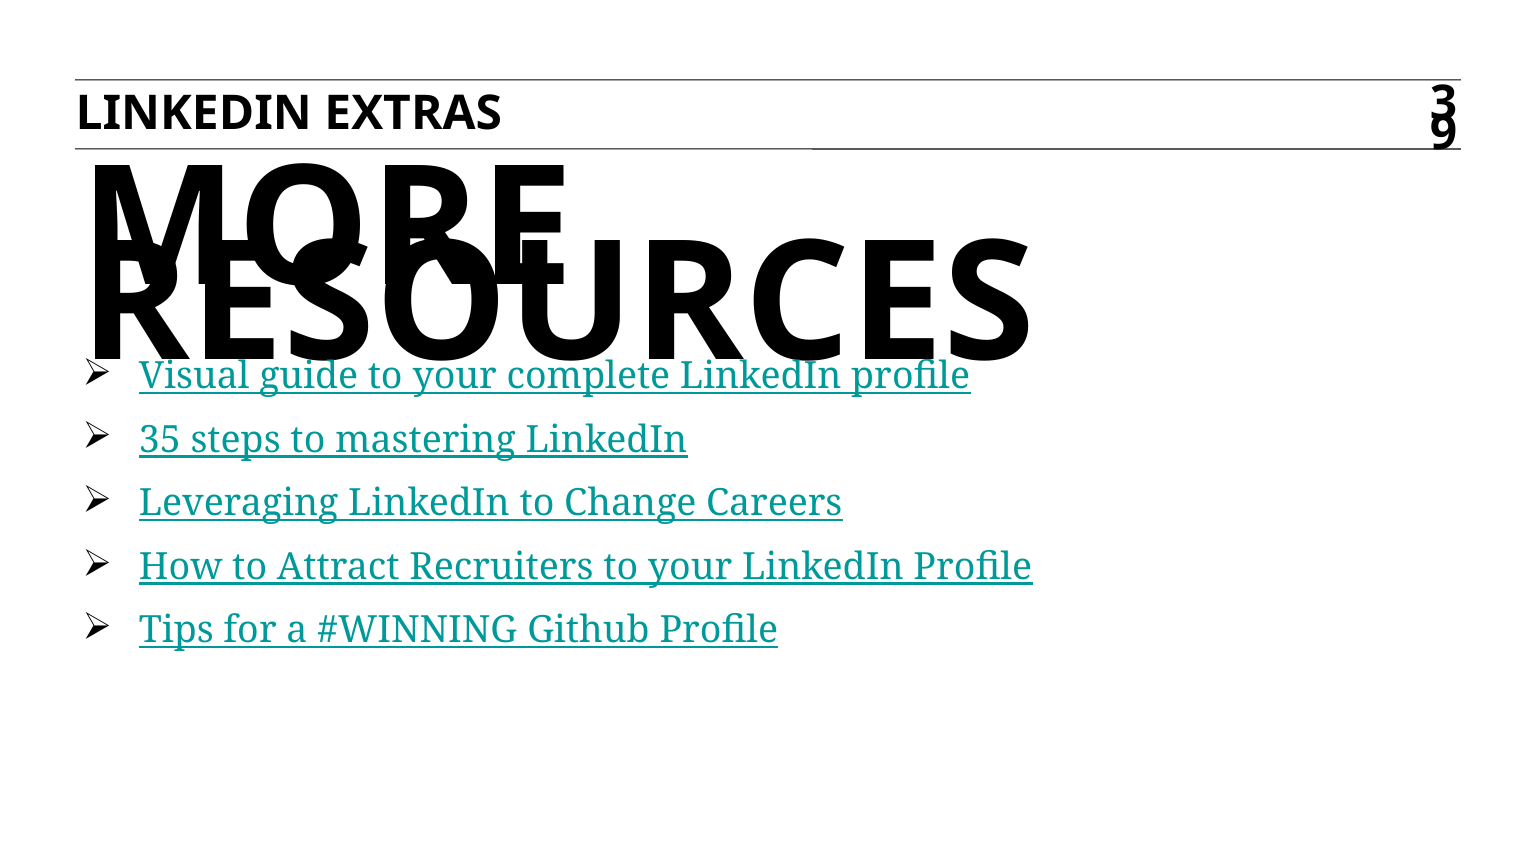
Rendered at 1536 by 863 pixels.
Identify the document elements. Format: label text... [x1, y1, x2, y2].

text_box Visual guide to your complete LinkedIn profile 35 steps to mastering LinkedIn Leveraging LinkedIn to Change Careers How to Attract Recruiters to your LinkedIn Profile Tips for a #WINNING Github Profile [67, 343, 1461, 664]
list LINKEDIN EXTRAS [60, 81, 1231, 132]
title MORE RESOURCES [80, 237, 1464, 332]
slide_number 39 [1419, 86, 1461, 138]
